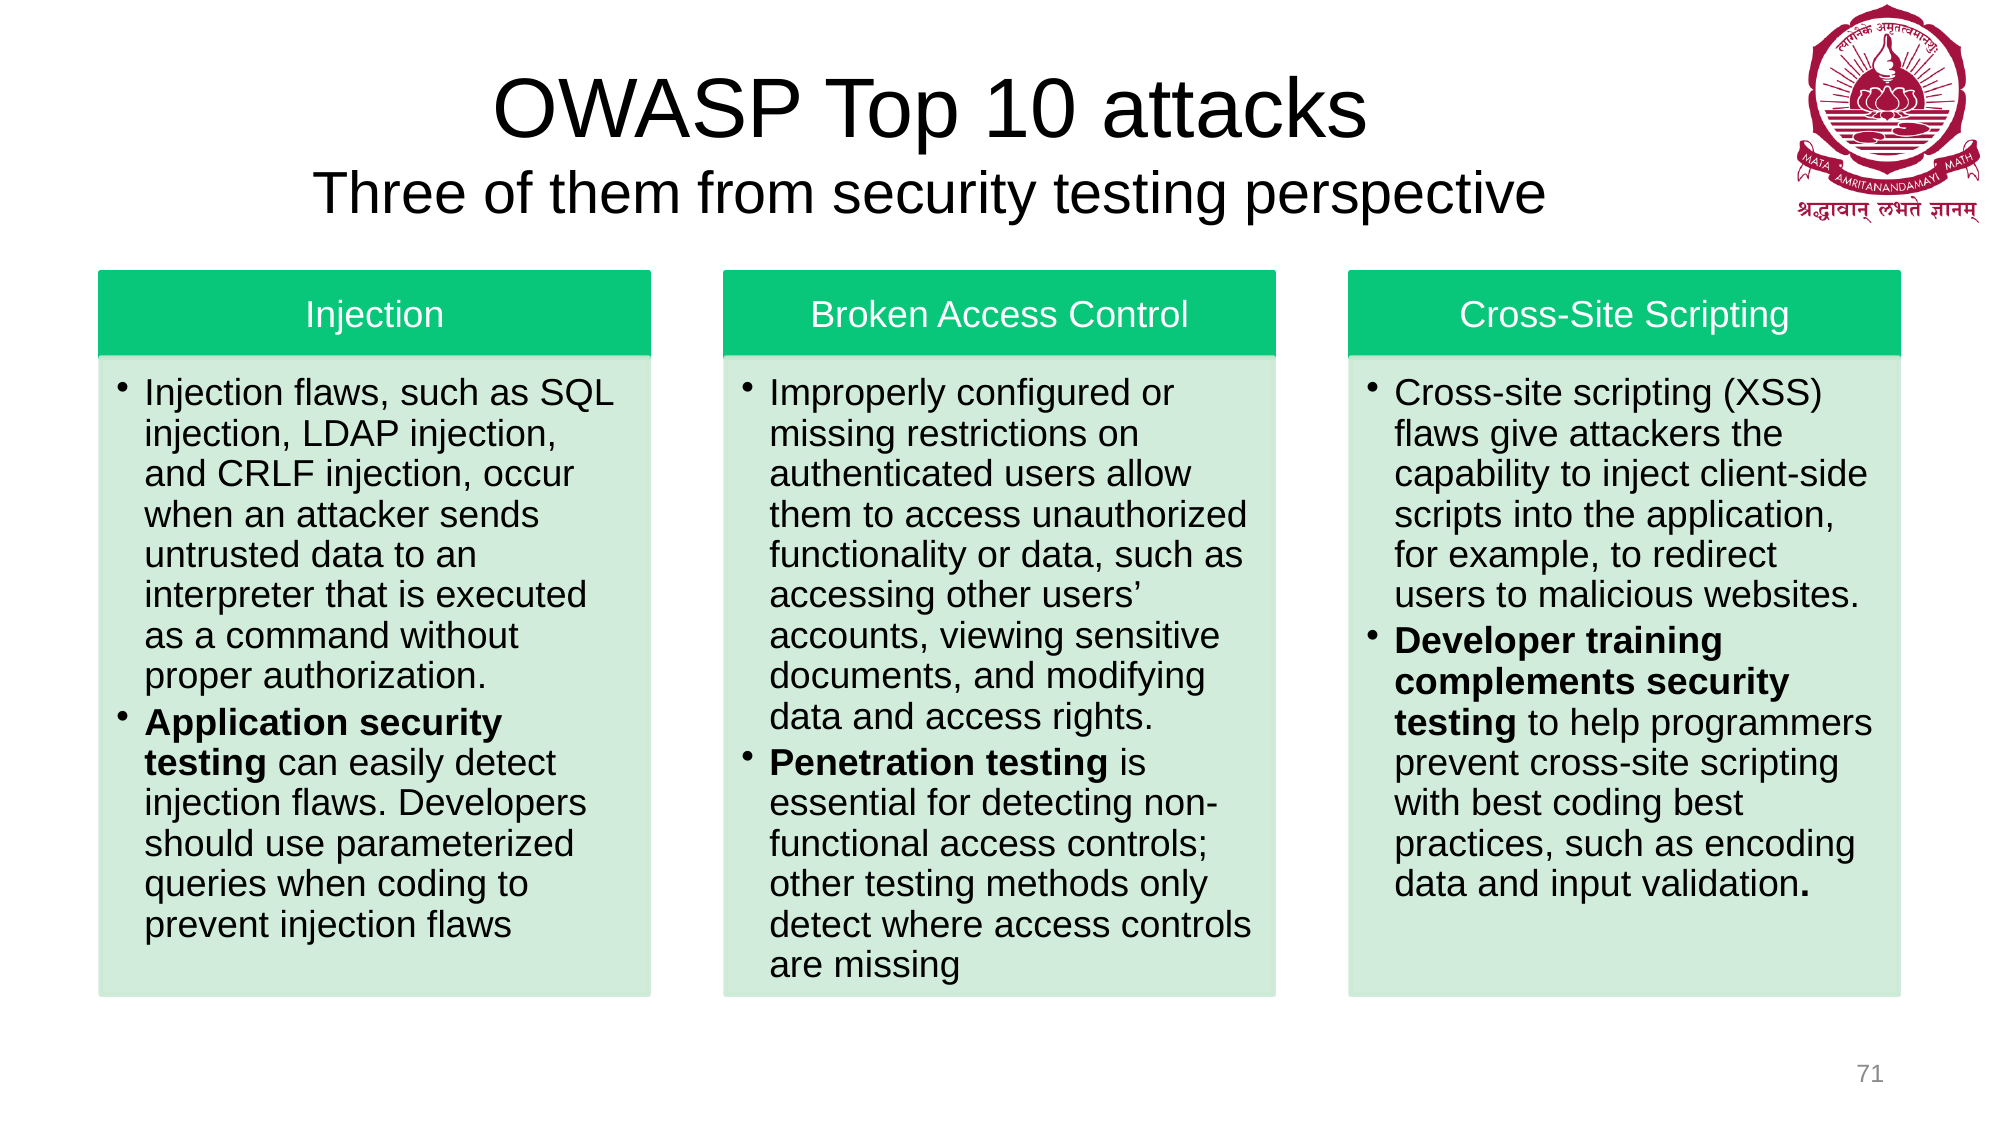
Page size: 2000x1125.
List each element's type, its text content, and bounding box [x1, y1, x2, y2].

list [99, 262, 1900, 1006]
title OWASP Top 10 attacks Three of them from security testing perspective [99, 45, 1763, 233]
picture [1776, 1, 2000, 225]
slide_number 71 [1432, 1042, 1900, 1103]
